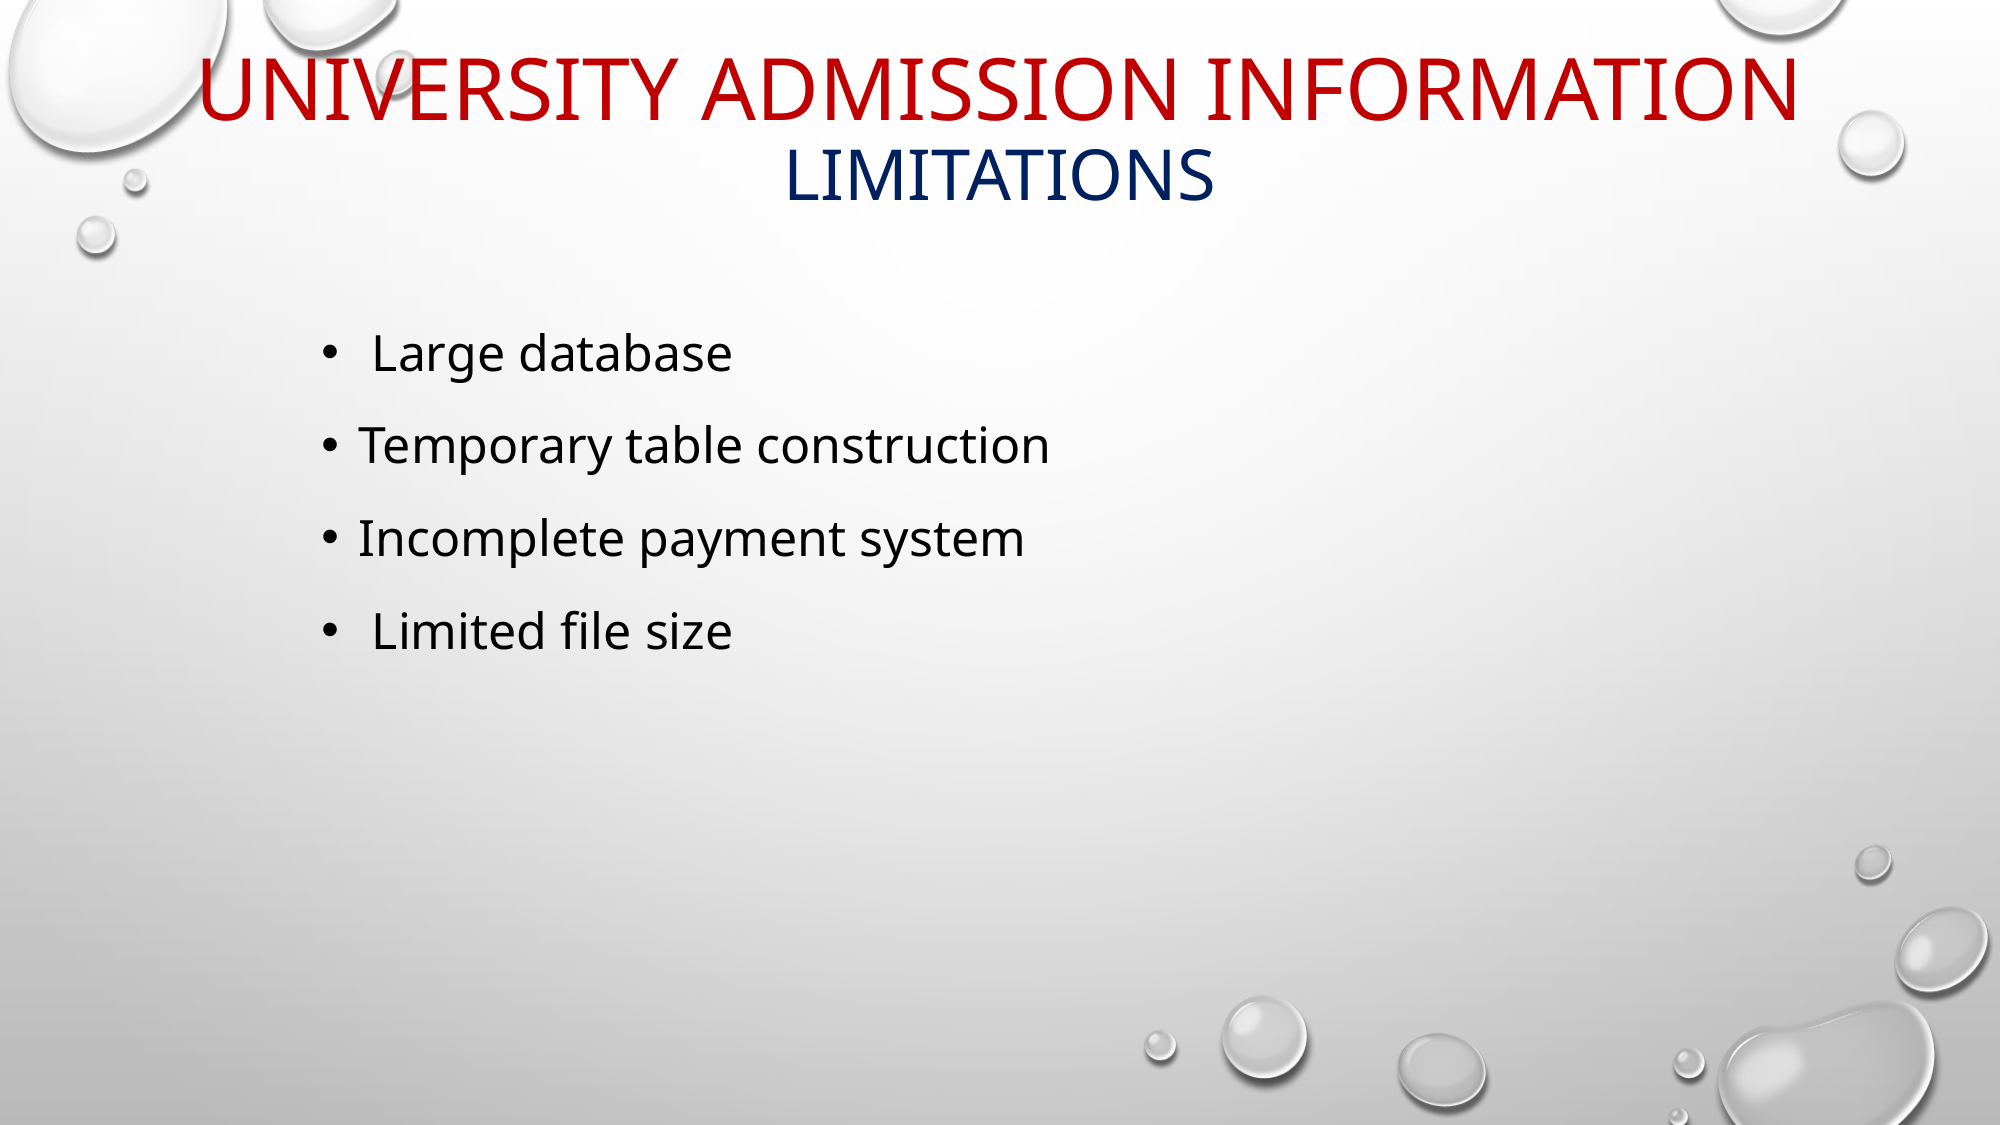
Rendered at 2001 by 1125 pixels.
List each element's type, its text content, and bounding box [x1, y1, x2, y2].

list Large database Temporary table construction Incomplete payment system Limited file size [306, 301, 1855, 864]
picture [0, 0, 2000, 1125]
title university Admission Information Limitations [149, 0, 1851, 262]
